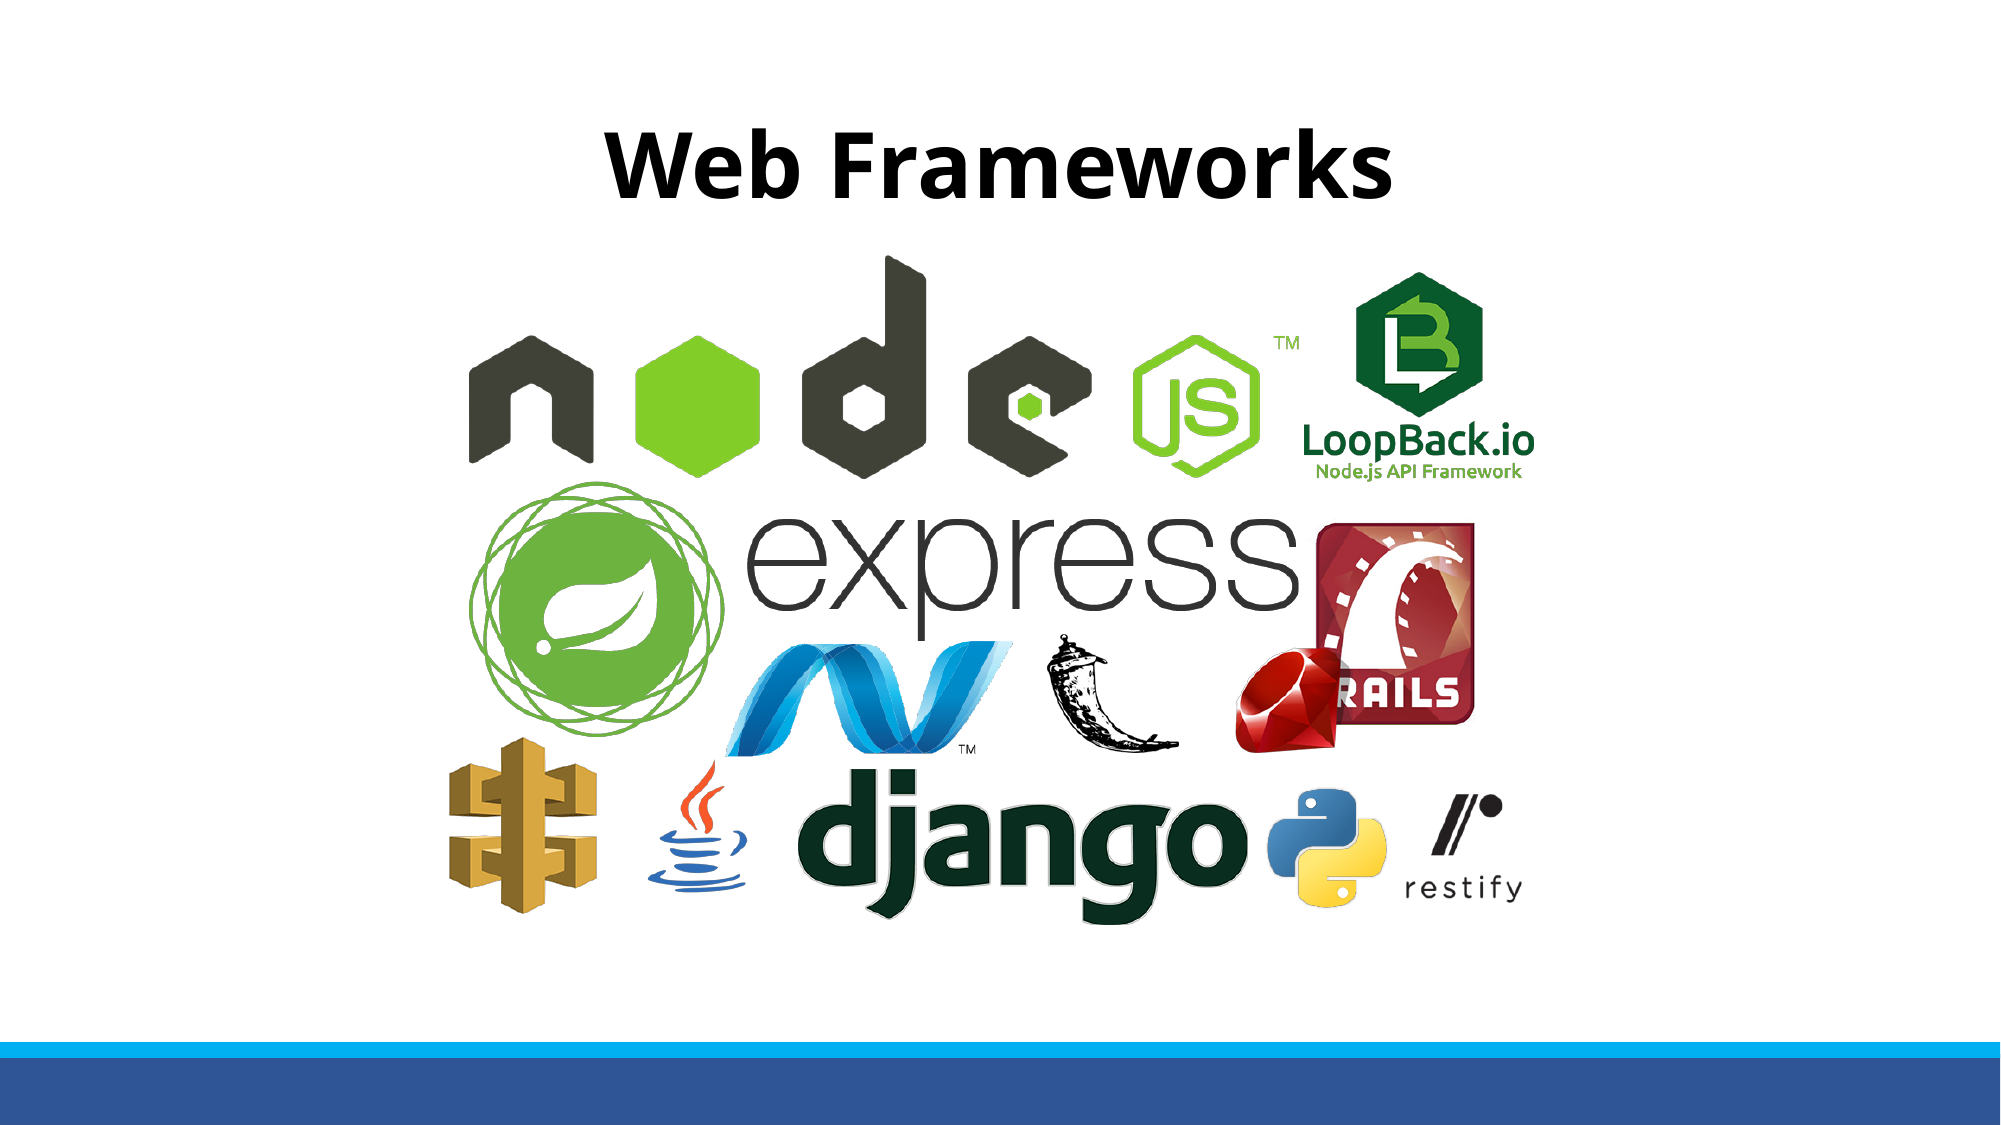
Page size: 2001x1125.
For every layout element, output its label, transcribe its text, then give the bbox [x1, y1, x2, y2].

title Web Frameworks [137, 59, 1863, 278]
picture [428, 234, 1534, 925]
